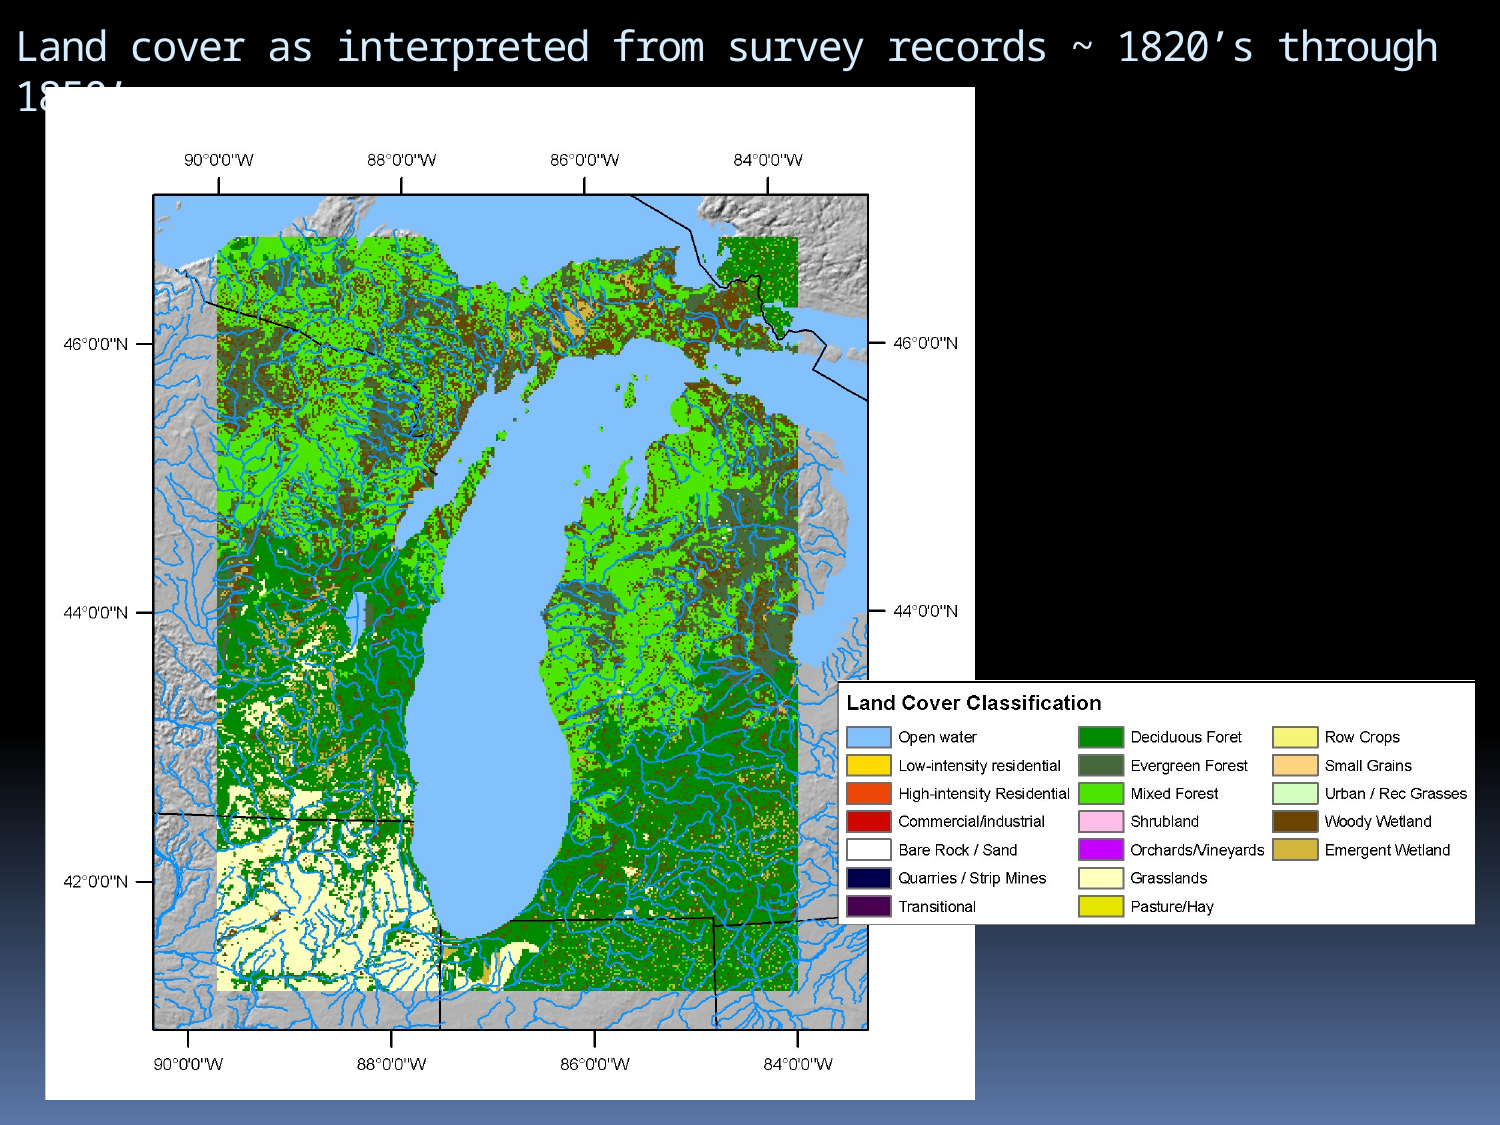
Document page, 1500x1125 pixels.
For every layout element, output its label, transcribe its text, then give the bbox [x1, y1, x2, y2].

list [44, 87, 976, 1101]
title Land cover as interpreted from survey records ~ 1820’s through 1850’s [0, 12, 1500, 88]
picture [837, 680, 1476, 926]
